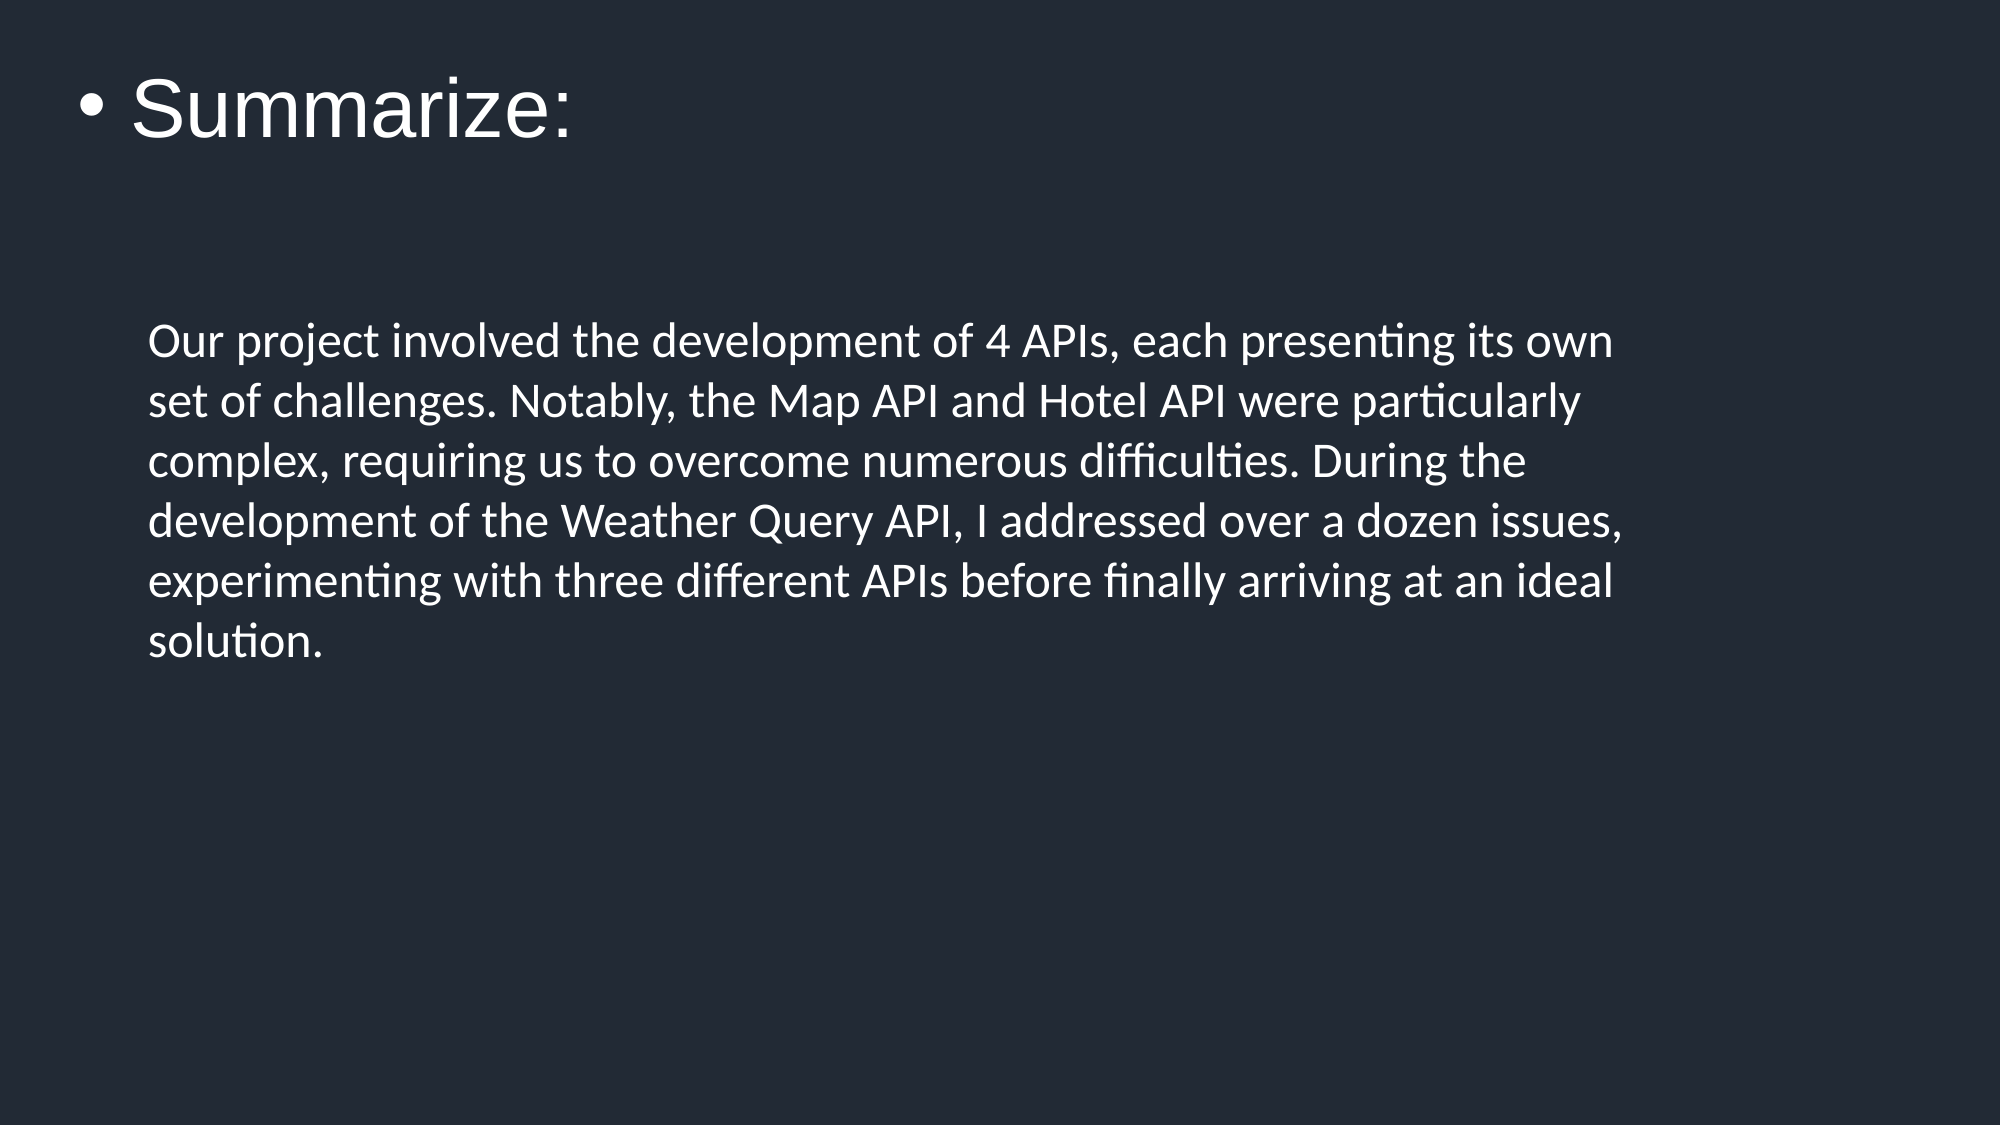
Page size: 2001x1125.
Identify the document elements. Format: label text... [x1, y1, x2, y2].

text_box Our project involved the development of 4 APIs, each presenting its own set of challenges. Notably, the Map API and Hotel API were particularly complex, requiring us to overcome numerous difficulties. During the development of the Weather Query API, I addressed over a dozen issues, experimenting with three different APIs before finally arriving at an ideal solution. [133, 300, 1664, 861]
text_box Summarize: [63, 46, 686, 259]
